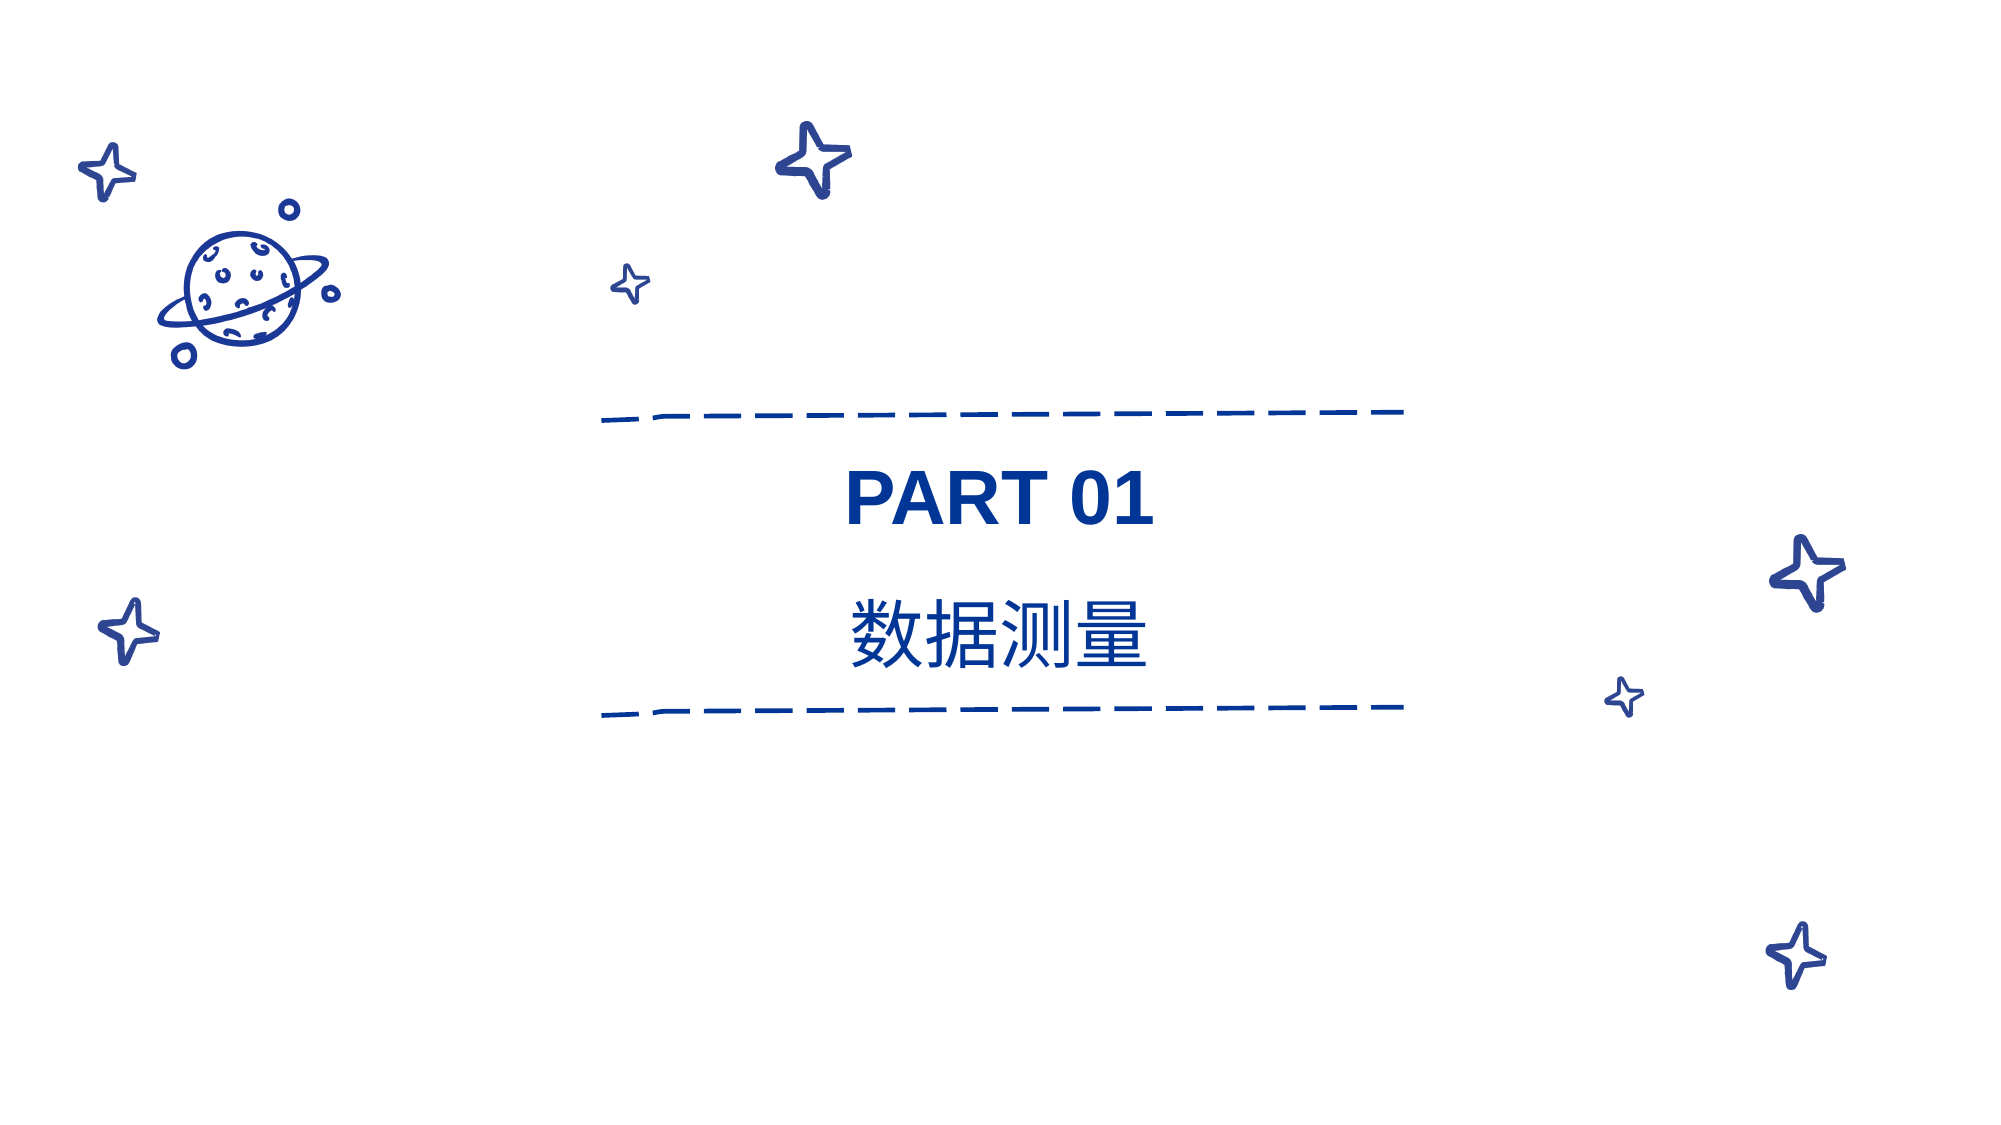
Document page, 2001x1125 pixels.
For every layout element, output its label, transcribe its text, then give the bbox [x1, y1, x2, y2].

title 数据测量 [538, 561, 1462, 686]
picture [142, 169, 369, 417]
picture [1599, 672, 1648, 722]
picture [1758, 525, 1854, 622]
picture [90, 591, 165, 671]
picture [605, 259, 654, 309]
picture [1758, 915, 1832, 995]
picture [764, 112, 860, 209]
list PART 01 [538, 422, 1462, 548]
picture [71, 136, 141, 208]
